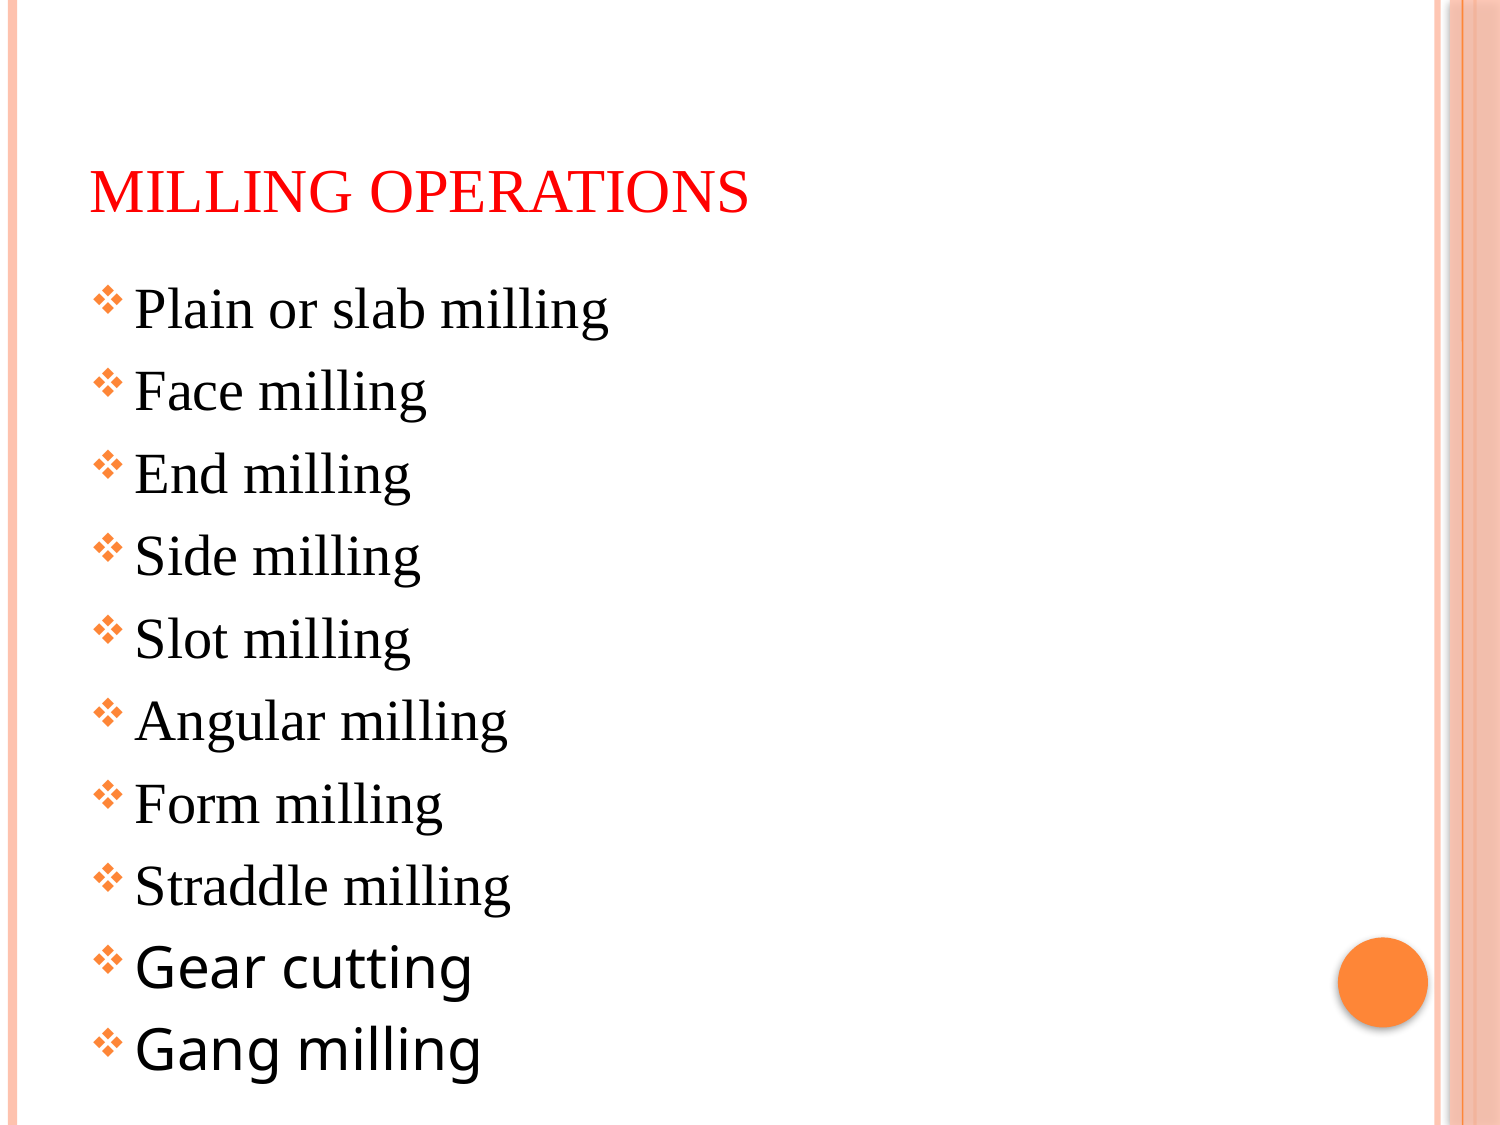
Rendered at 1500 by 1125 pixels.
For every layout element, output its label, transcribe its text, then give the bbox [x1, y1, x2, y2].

title MILLING OPERATIONS [75, 45, 1300, 233]
list Plain or slab milling Face milling End milling Side milling Slot milling Angular milling Form milling Straddle milling Gear cutting Gang milling [75, 262, 1263, 1100]
